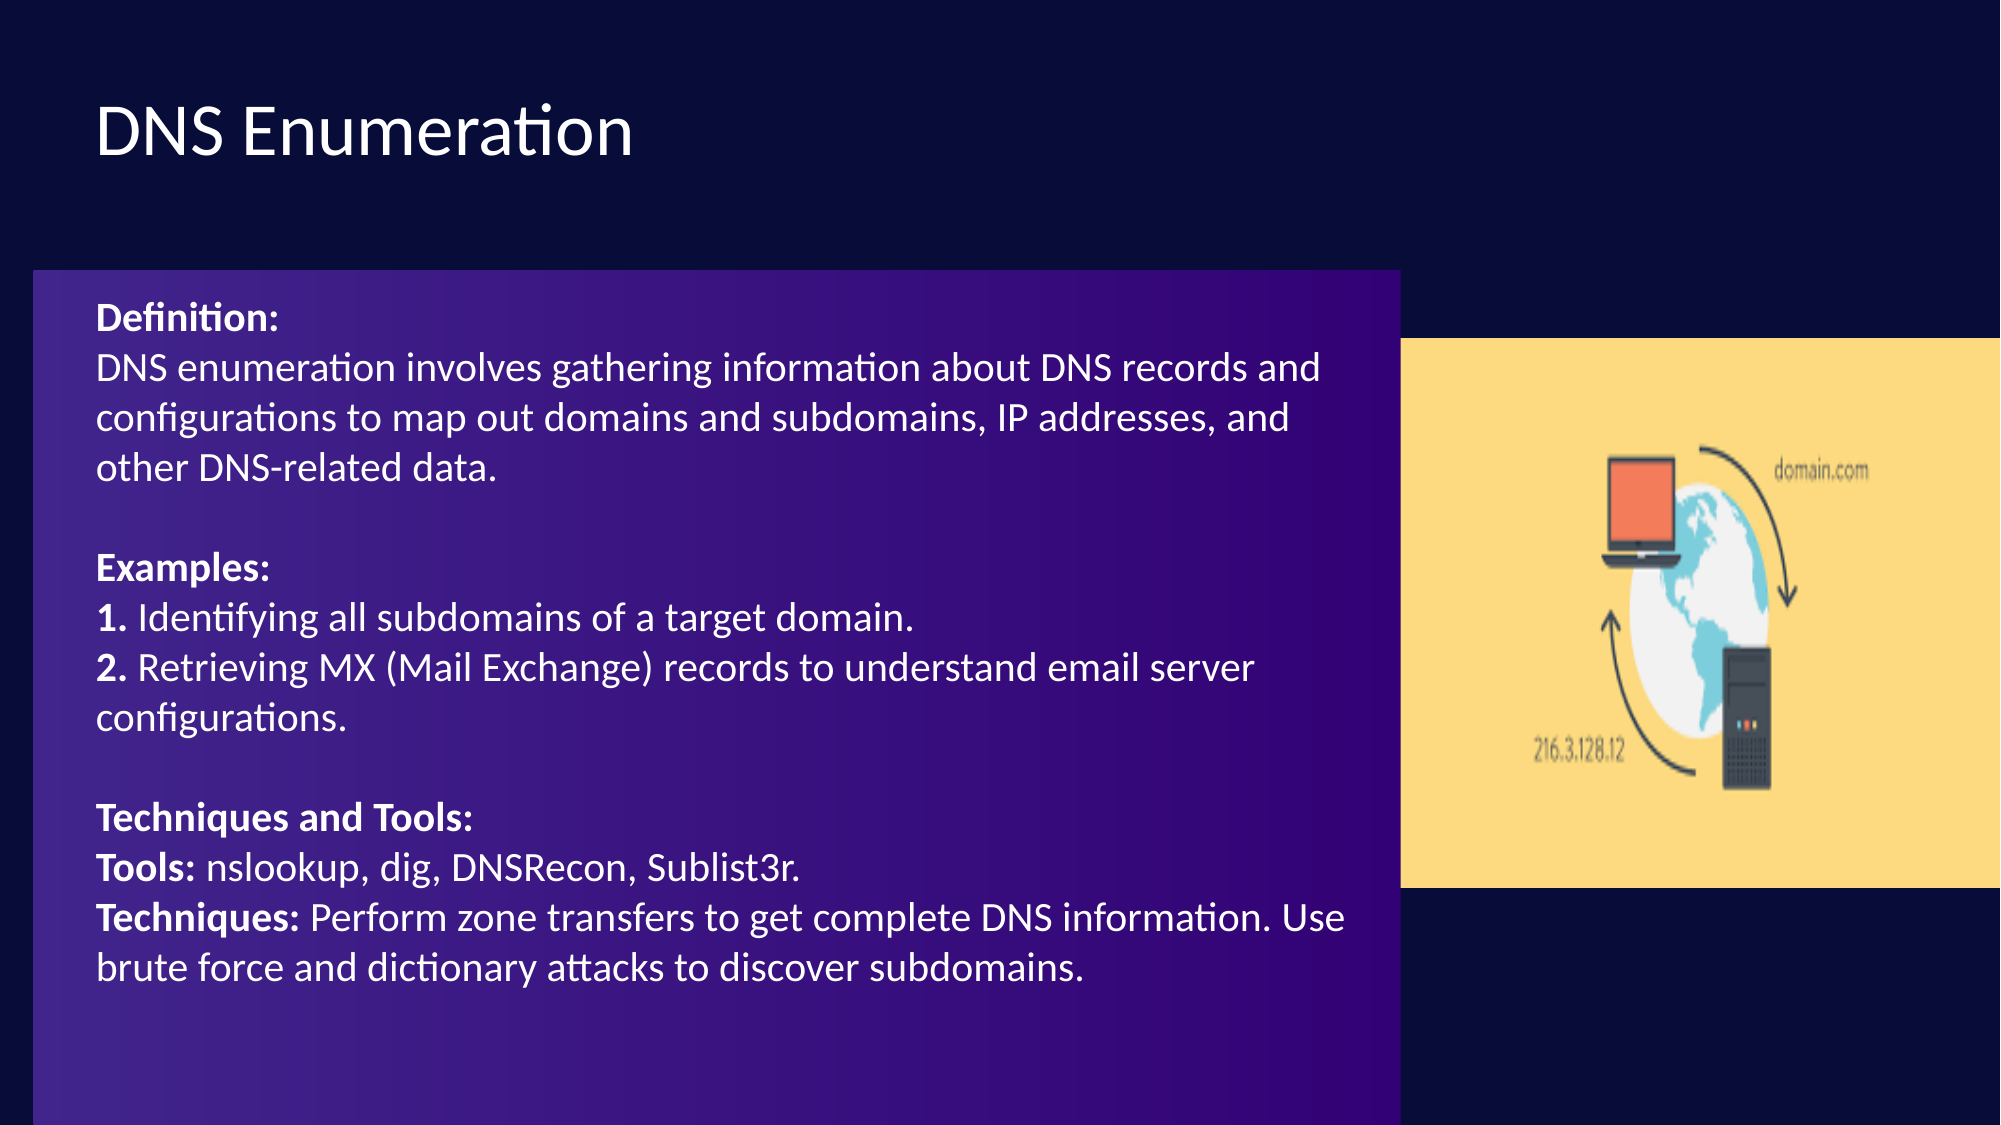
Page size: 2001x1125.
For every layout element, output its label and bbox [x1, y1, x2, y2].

text_box [33, 73, 2000, 1125]
